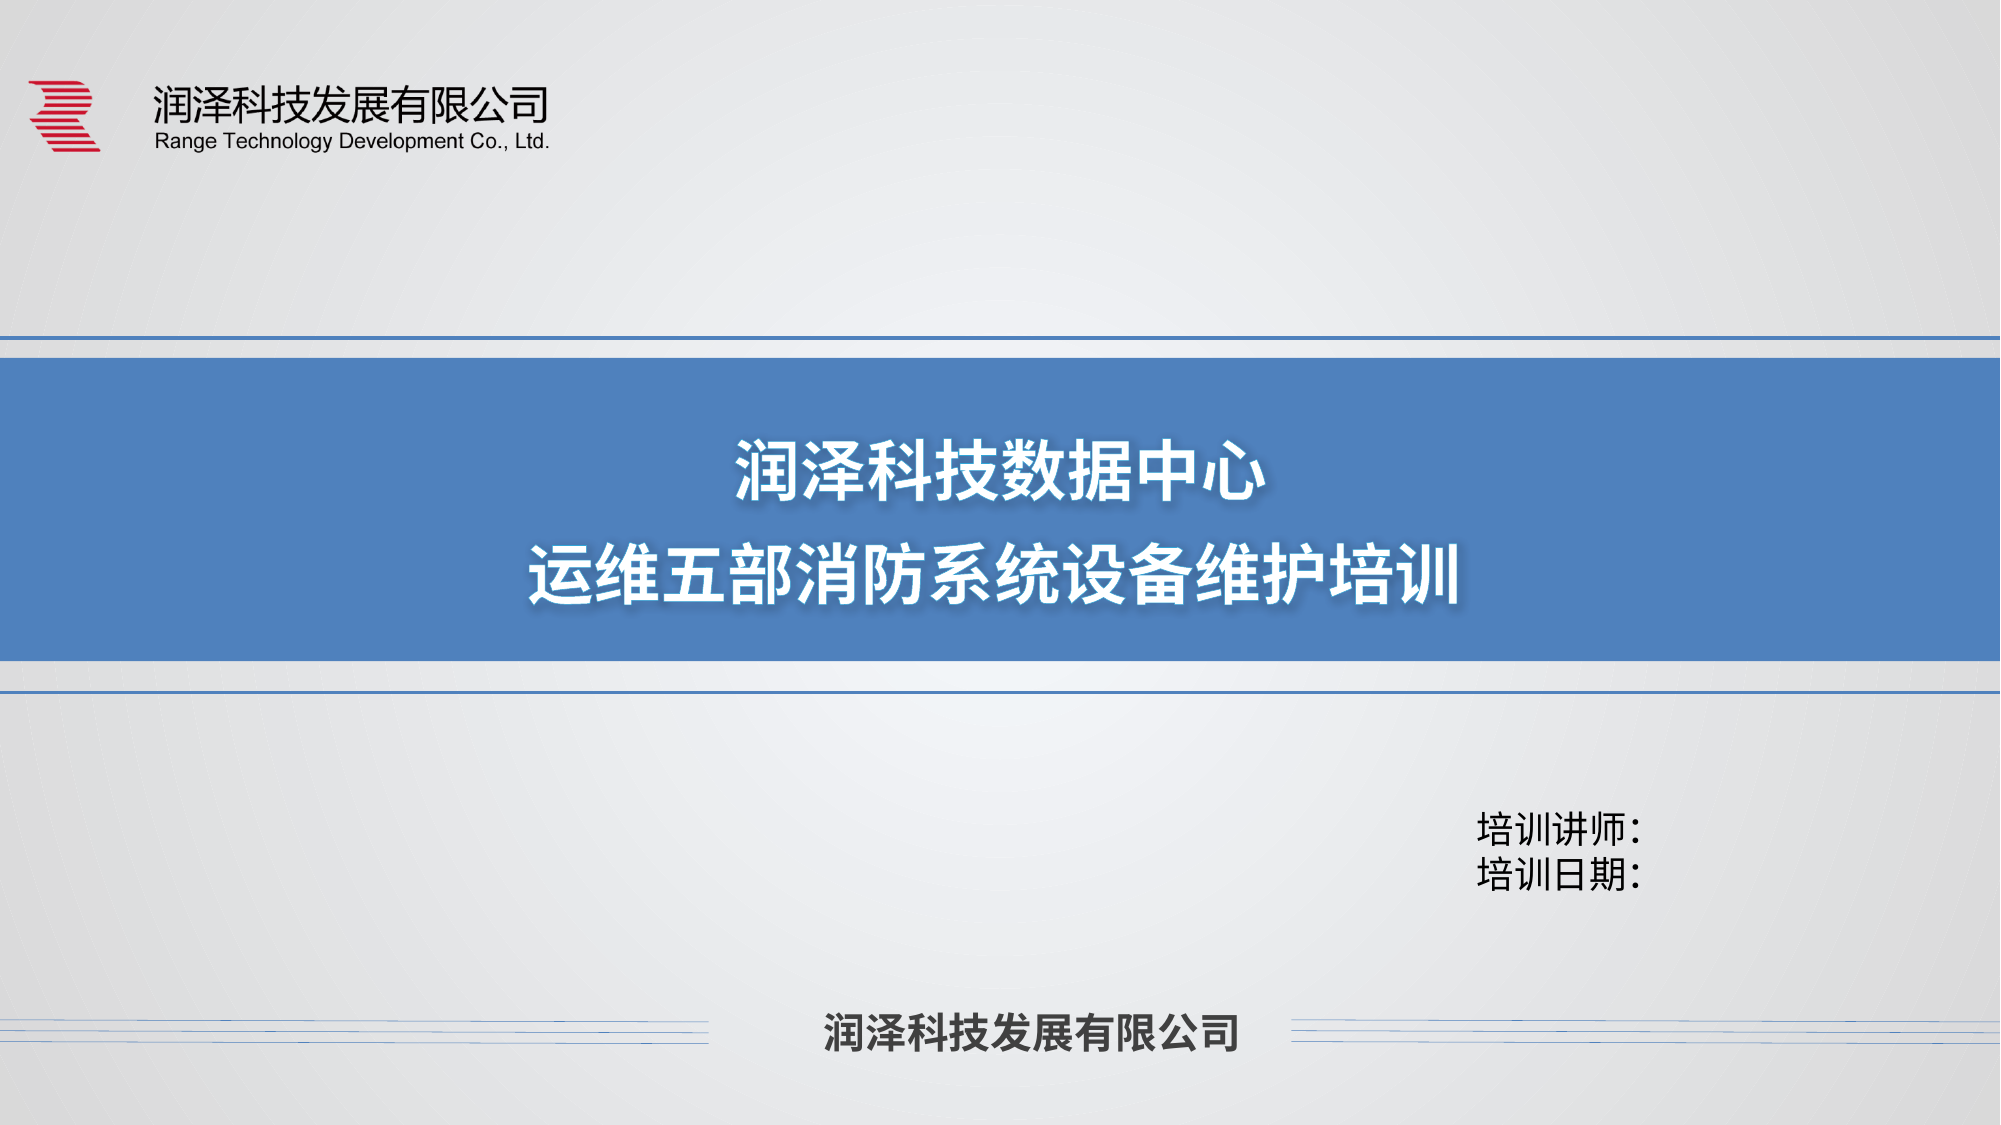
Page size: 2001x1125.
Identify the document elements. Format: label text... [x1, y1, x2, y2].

text_box 运维五部消防系统设备维护培训 [373, 524, 1615, 620]
text_box 培训讲师： 培训日期： [1461, 798, 1680, 904]
picture [0, 44, 591, 180]
